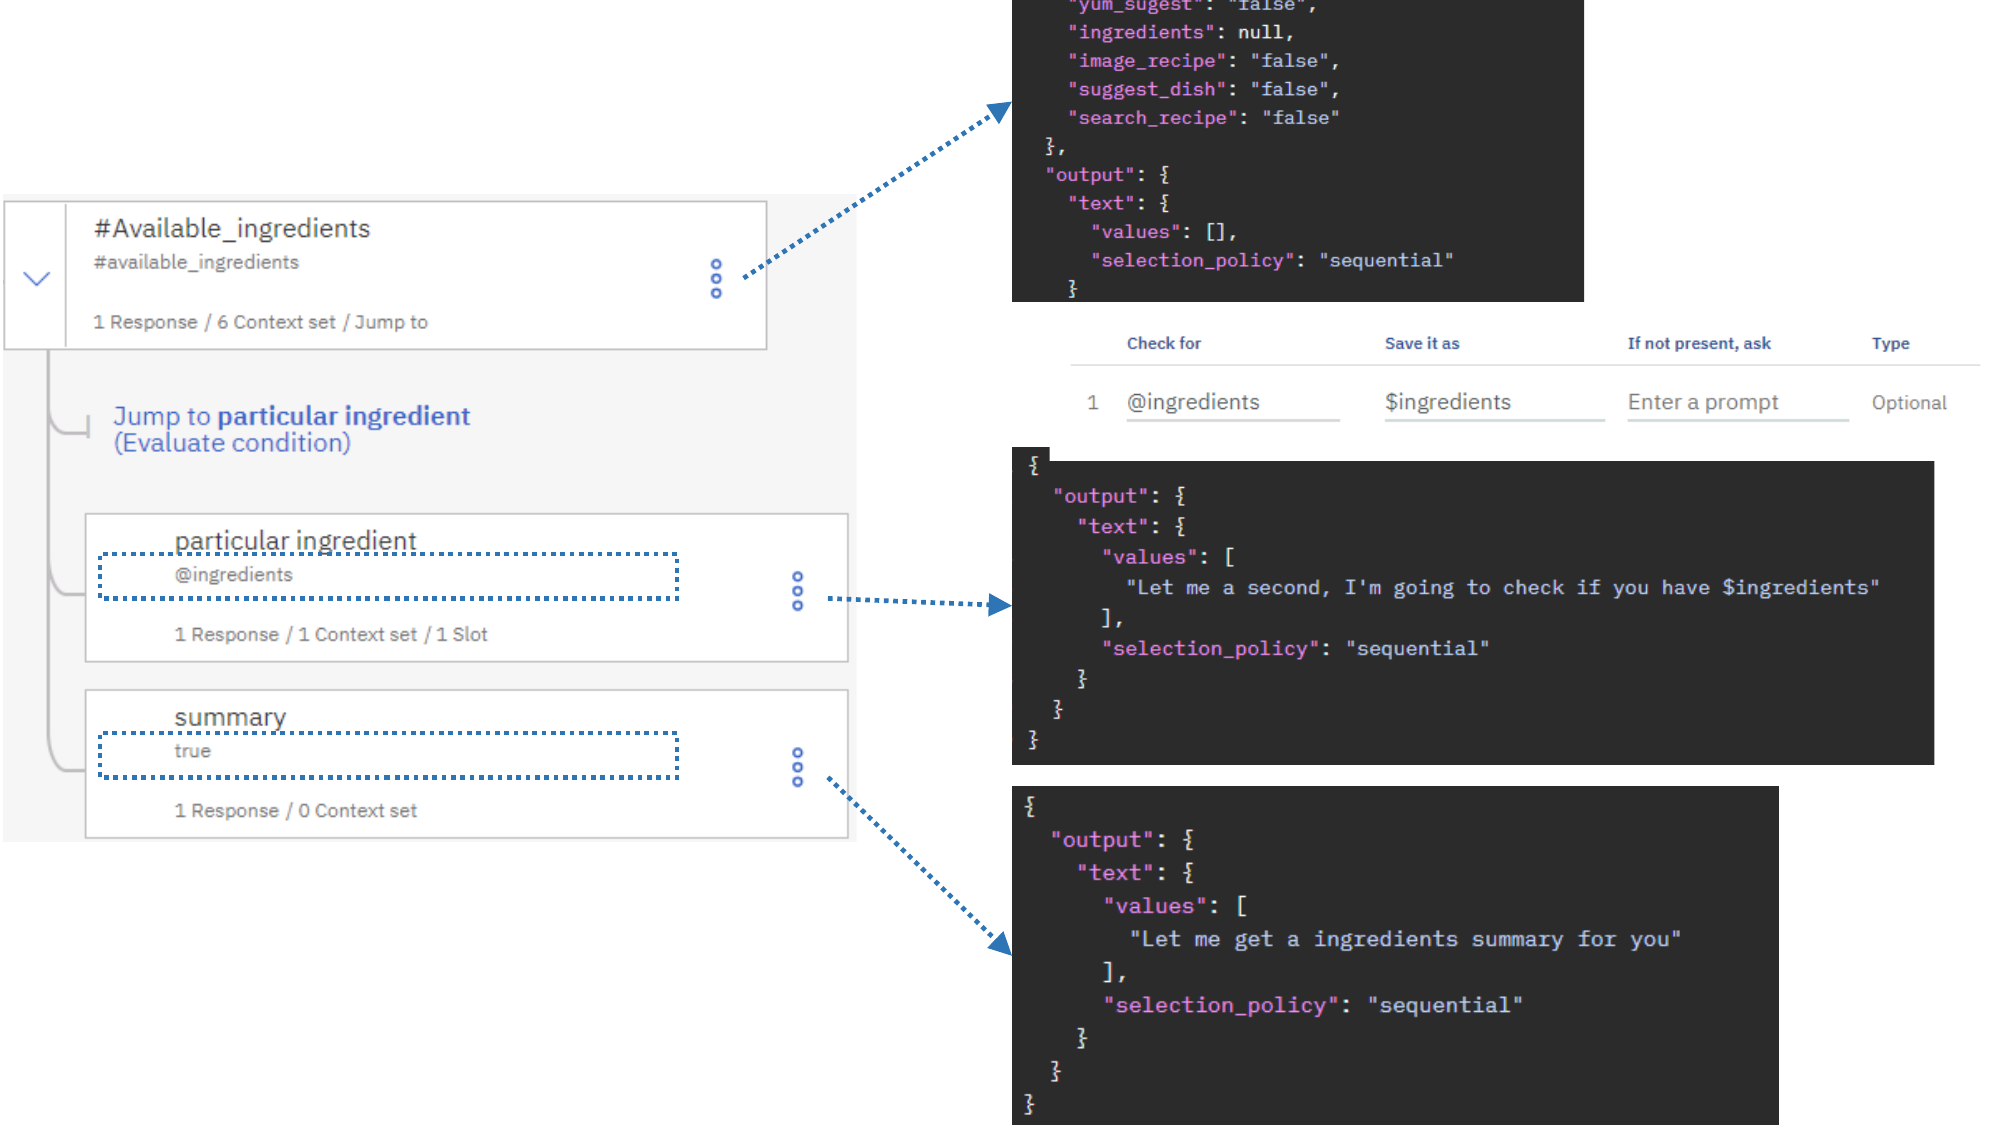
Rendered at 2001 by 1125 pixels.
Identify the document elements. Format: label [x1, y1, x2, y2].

text_box [3, 0, 1981, 1125]
